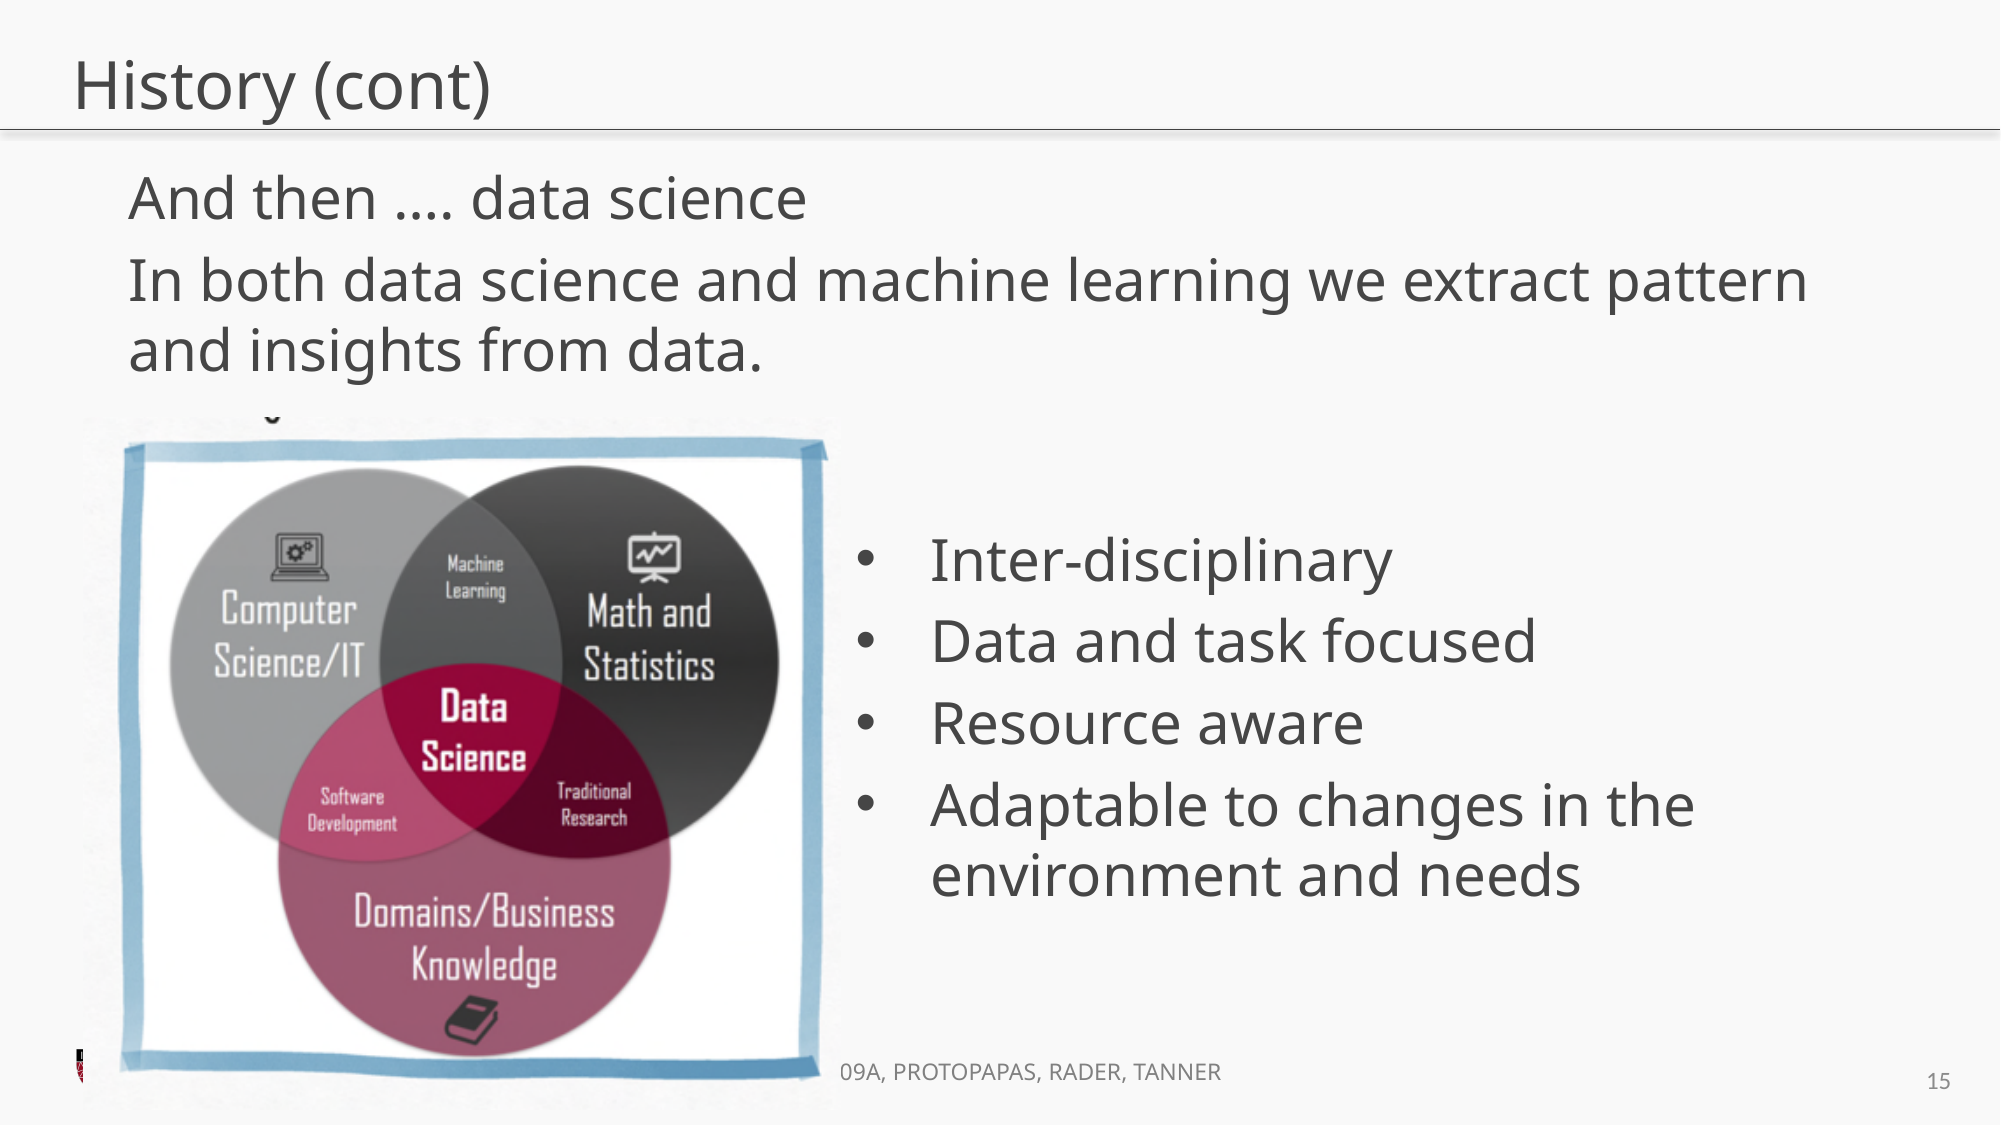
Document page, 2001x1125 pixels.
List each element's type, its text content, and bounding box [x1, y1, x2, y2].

text_box And then …. data science In both data science and machine learning we extract pattern and insights from data. [114, 153, 1917, 501]
text_box Inter-disciplinary Data and task focused Resource aware Adaptable to changes in the environment and needs [846, 515, 1815, 862]
slide_number 15 [1500, 1050, 1967, 1110]
picture [75, 417, 842, 1111]
title History (cont) [57, 35, 1943, 162]
